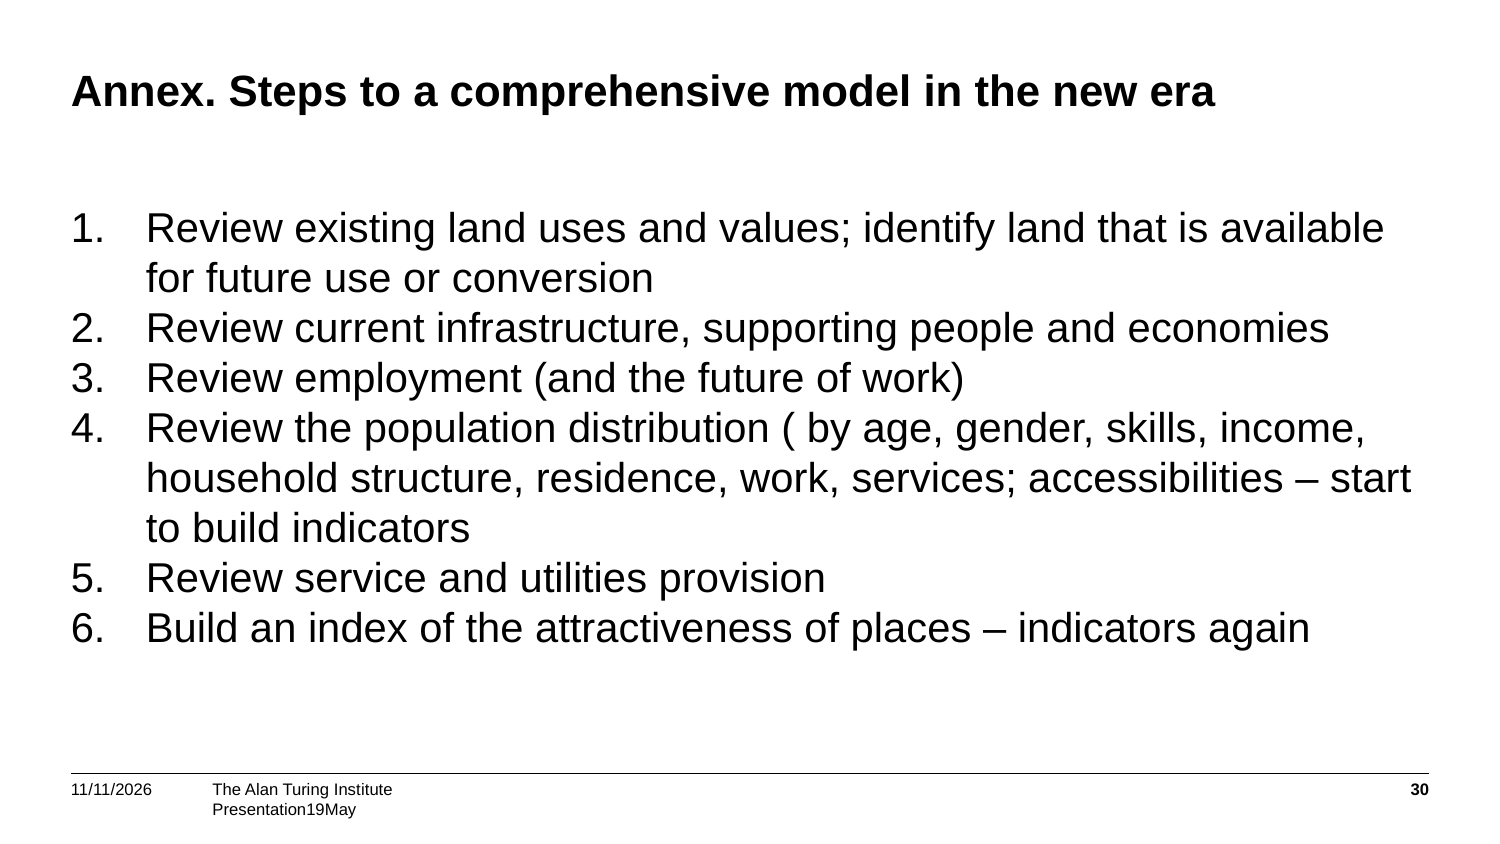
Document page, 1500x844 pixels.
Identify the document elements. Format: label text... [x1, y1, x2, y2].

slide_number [70, 774, 207, 799]
title Annex. Steps to a comprehensive model in the new era [70, 70, 1430, 148]
footer Presentation19May [212, 795, 1099, 820]
list Review existing land uses and values; identify land that is available for future use or conversion Review current infrastructure, supporting people and economies Review employment (and the future of work) Review the population distribution ( by age, gender, skills, income, household structure, residence, work, services; accessibilities – start to build indicators Review service and utilities provision Build an index of the attractiveness of places – indicators again [70, 200, 1430, 733]
slide_number 30 [1340, 774, 1430, 799]
